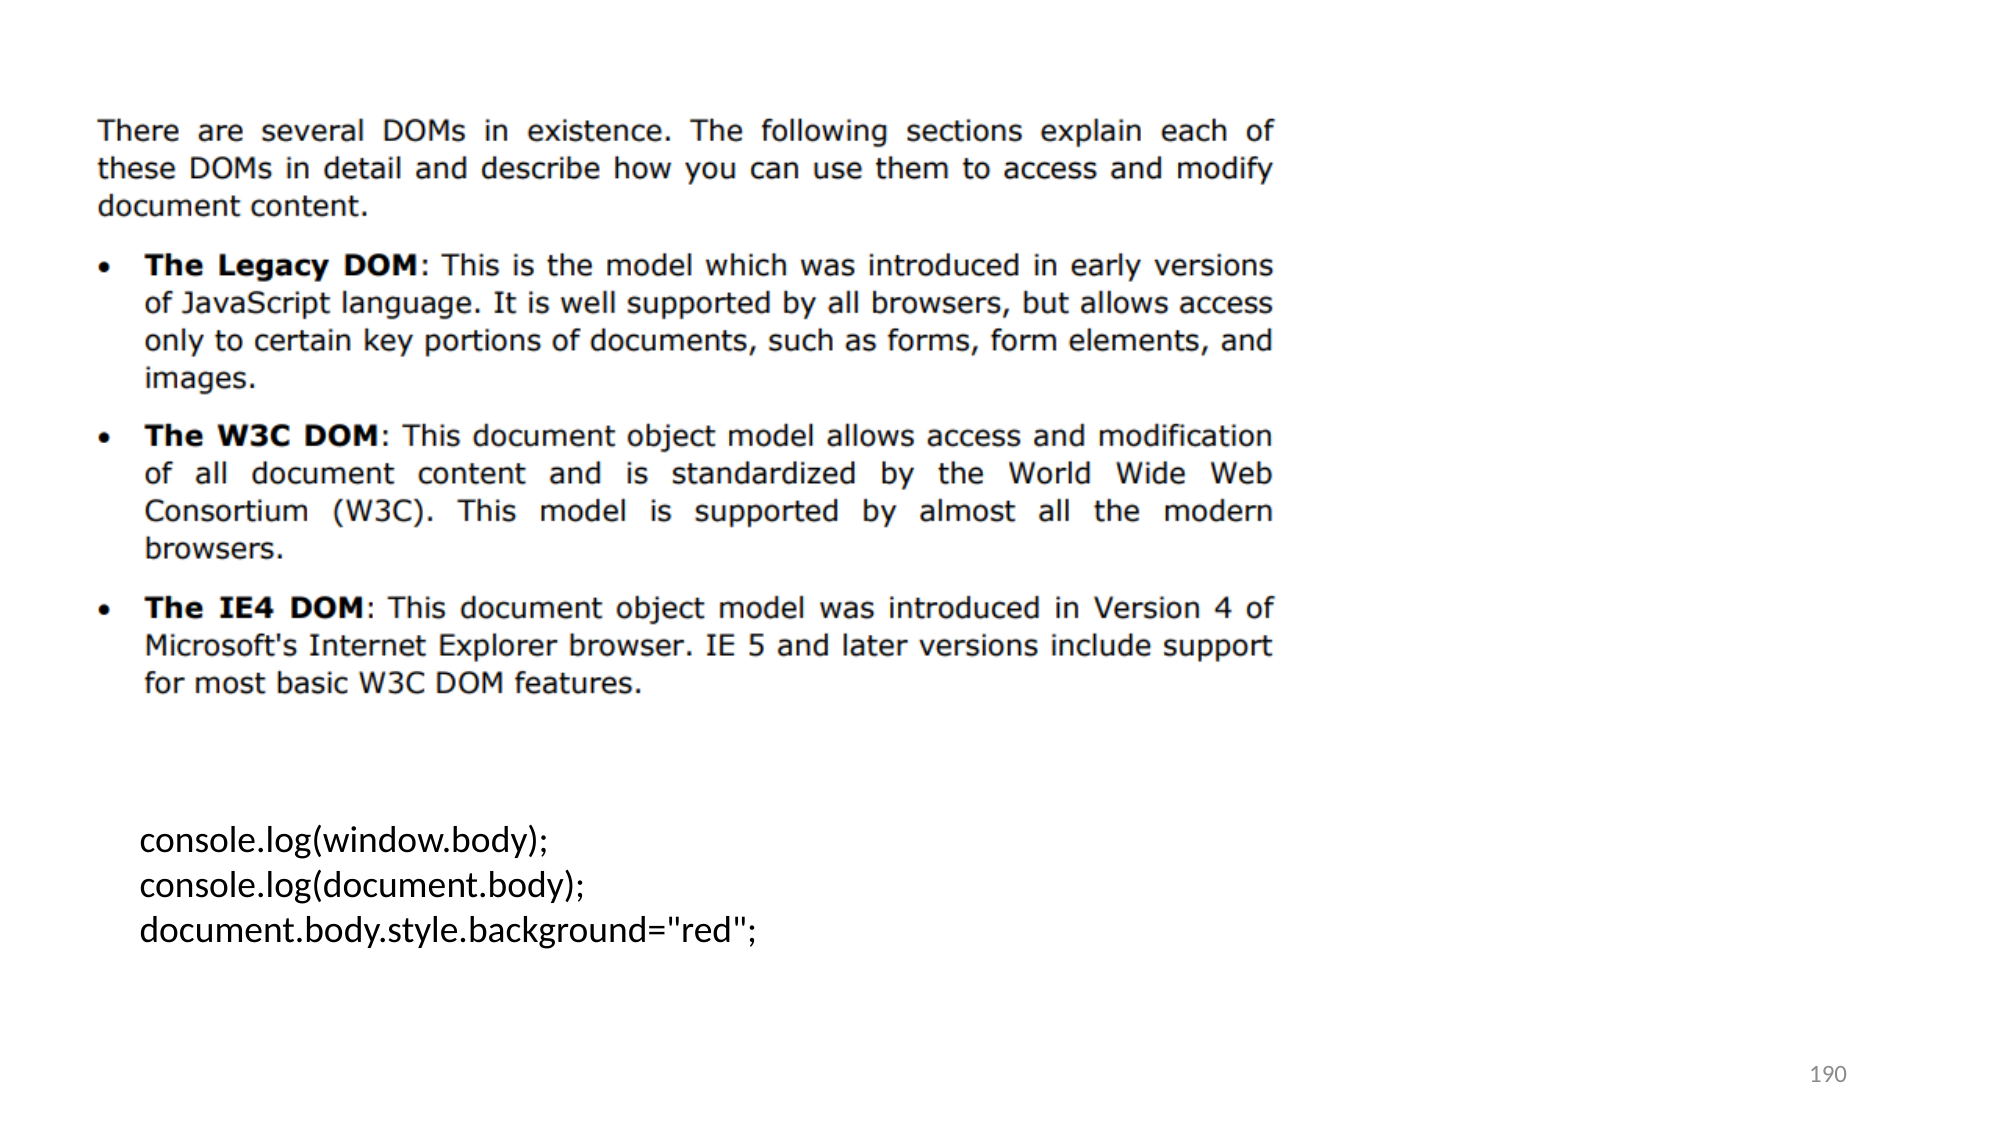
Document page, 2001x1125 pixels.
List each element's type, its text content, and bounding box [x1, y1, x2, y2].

picture [71, 91, 1299, 710]
slide_number 190 [1412, 1042, 1863, 1103]
text_box console.log(window.body); console.log(document.body); document.body.style.background="red"; [124, 807, 1125, 958]
